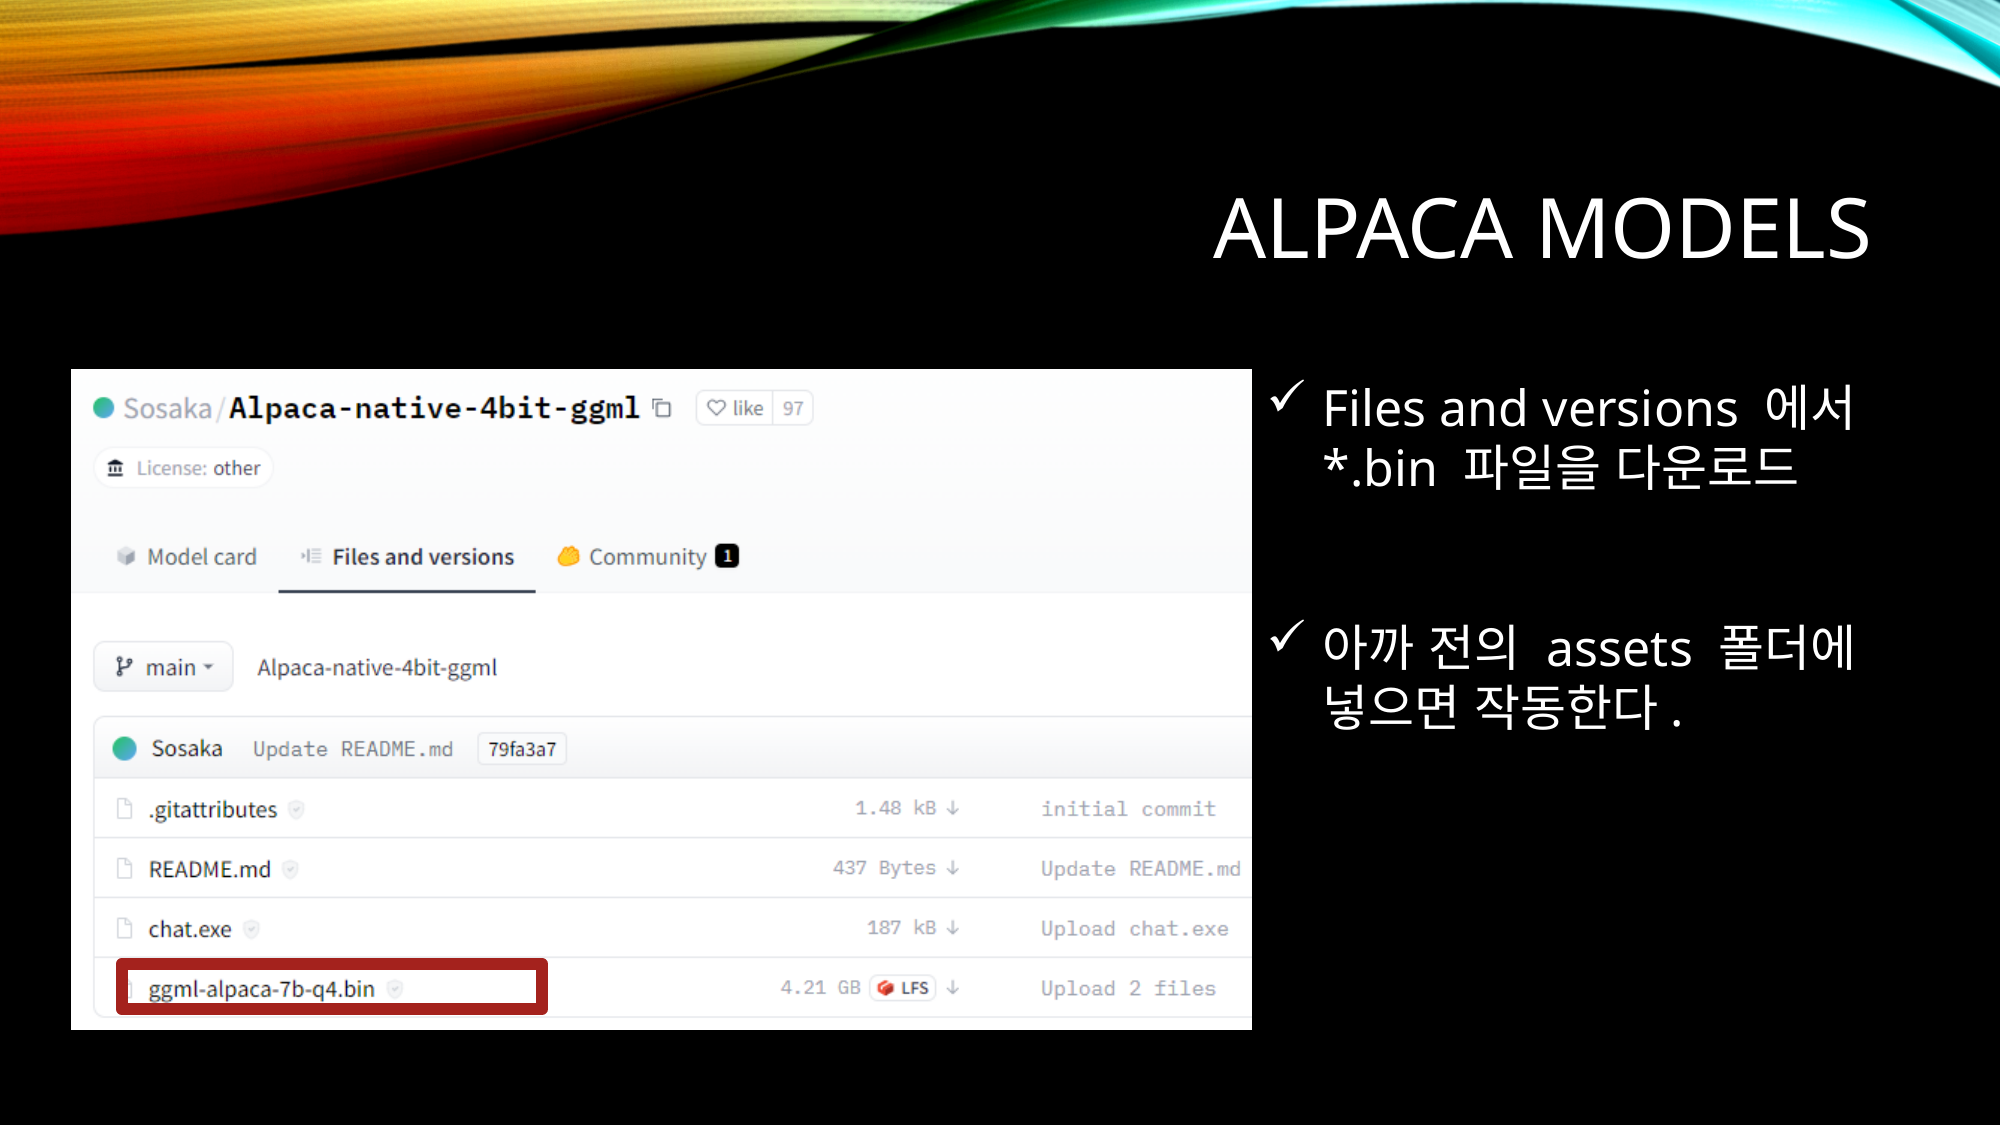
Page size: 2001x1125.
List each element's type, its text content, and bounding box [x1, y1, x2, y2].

picture [0, 0, 2000, 237]
text_box Files and versions 에서 *.bin 파일을 다운로드 아까 전의 assets 폴더에 넣으면 작동한다. [1252, 369, 1986, 745]
title Alpaca models [474, 125, 1888, 338]
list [71, 369, 1252, 1030]
